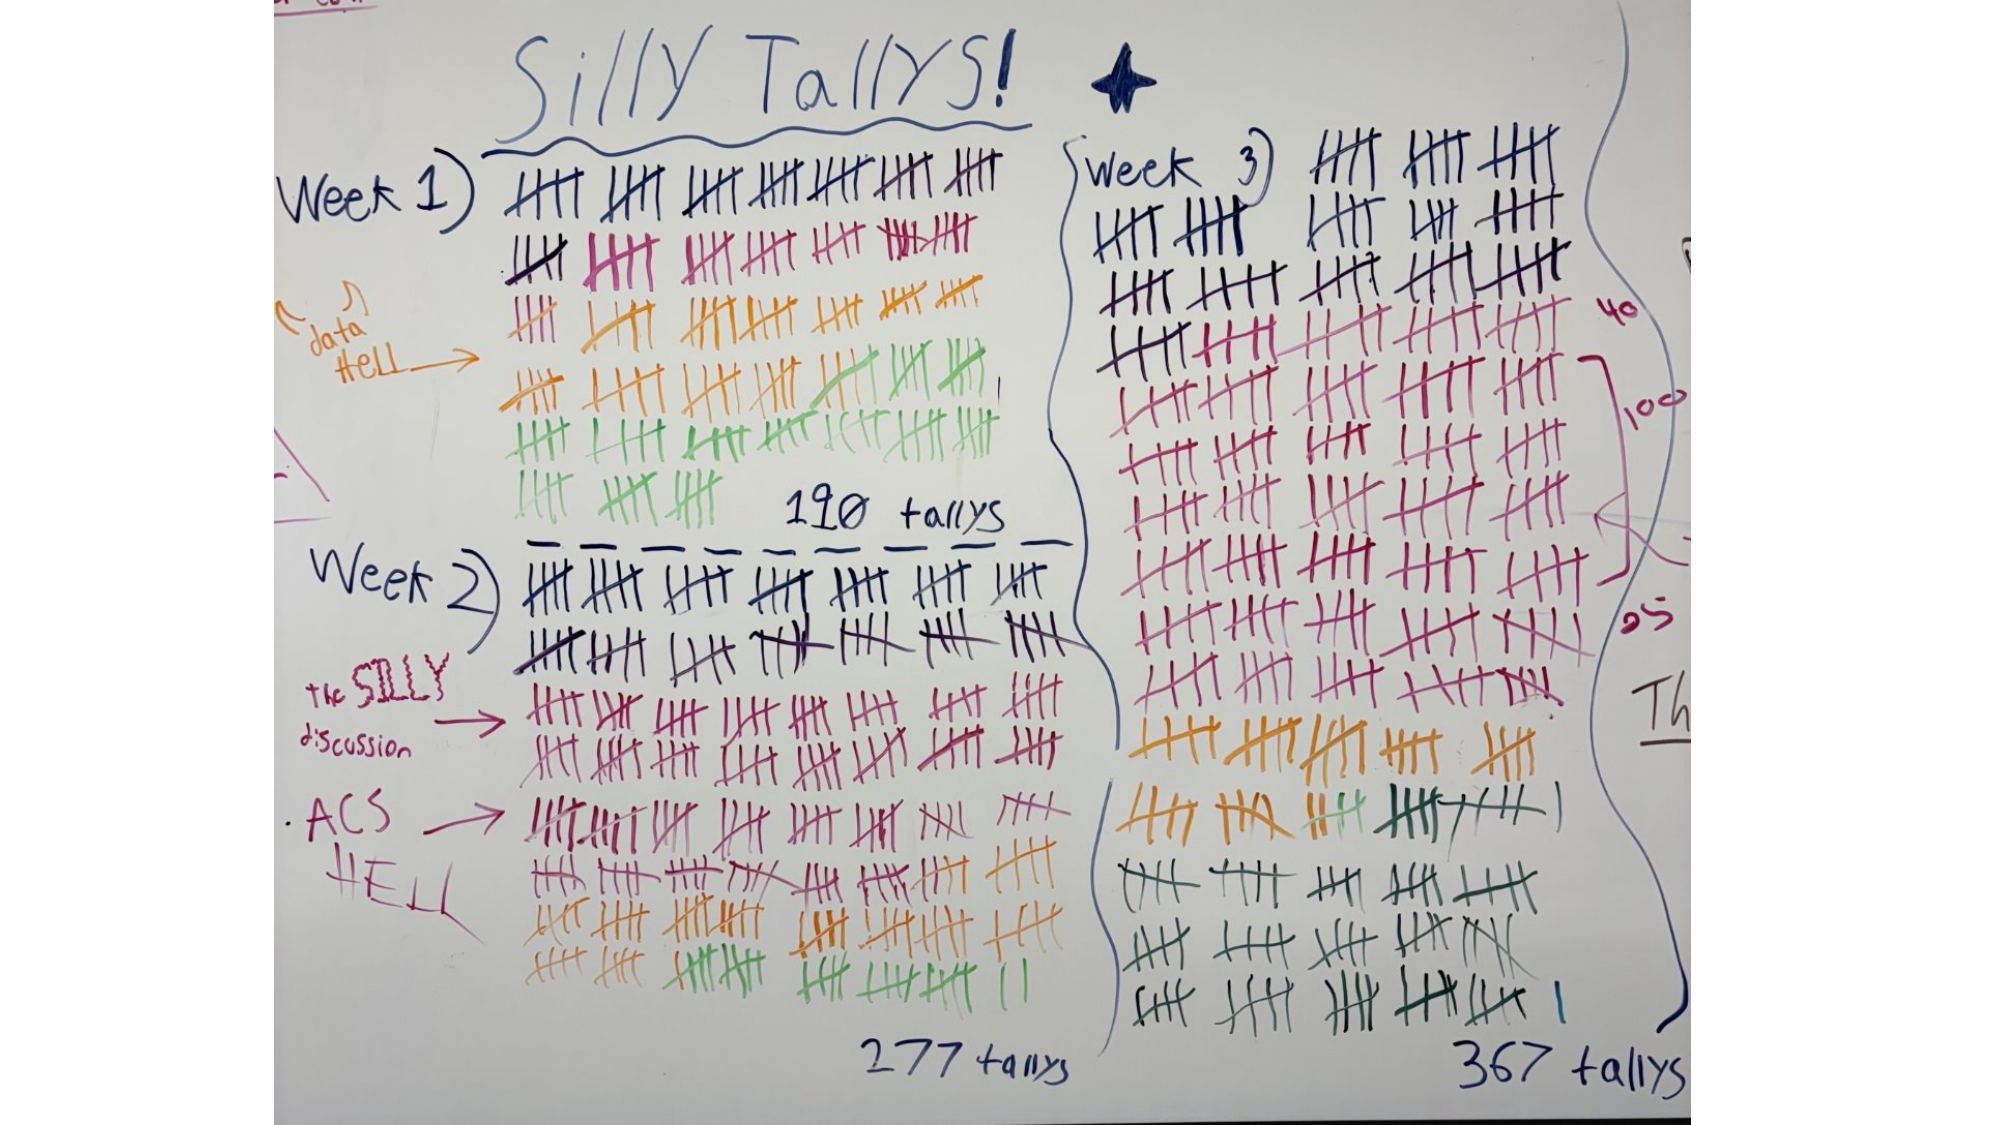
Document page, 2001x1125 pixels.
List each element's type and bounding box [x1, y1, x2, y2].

picture [273, 0, 1691, 1125]
